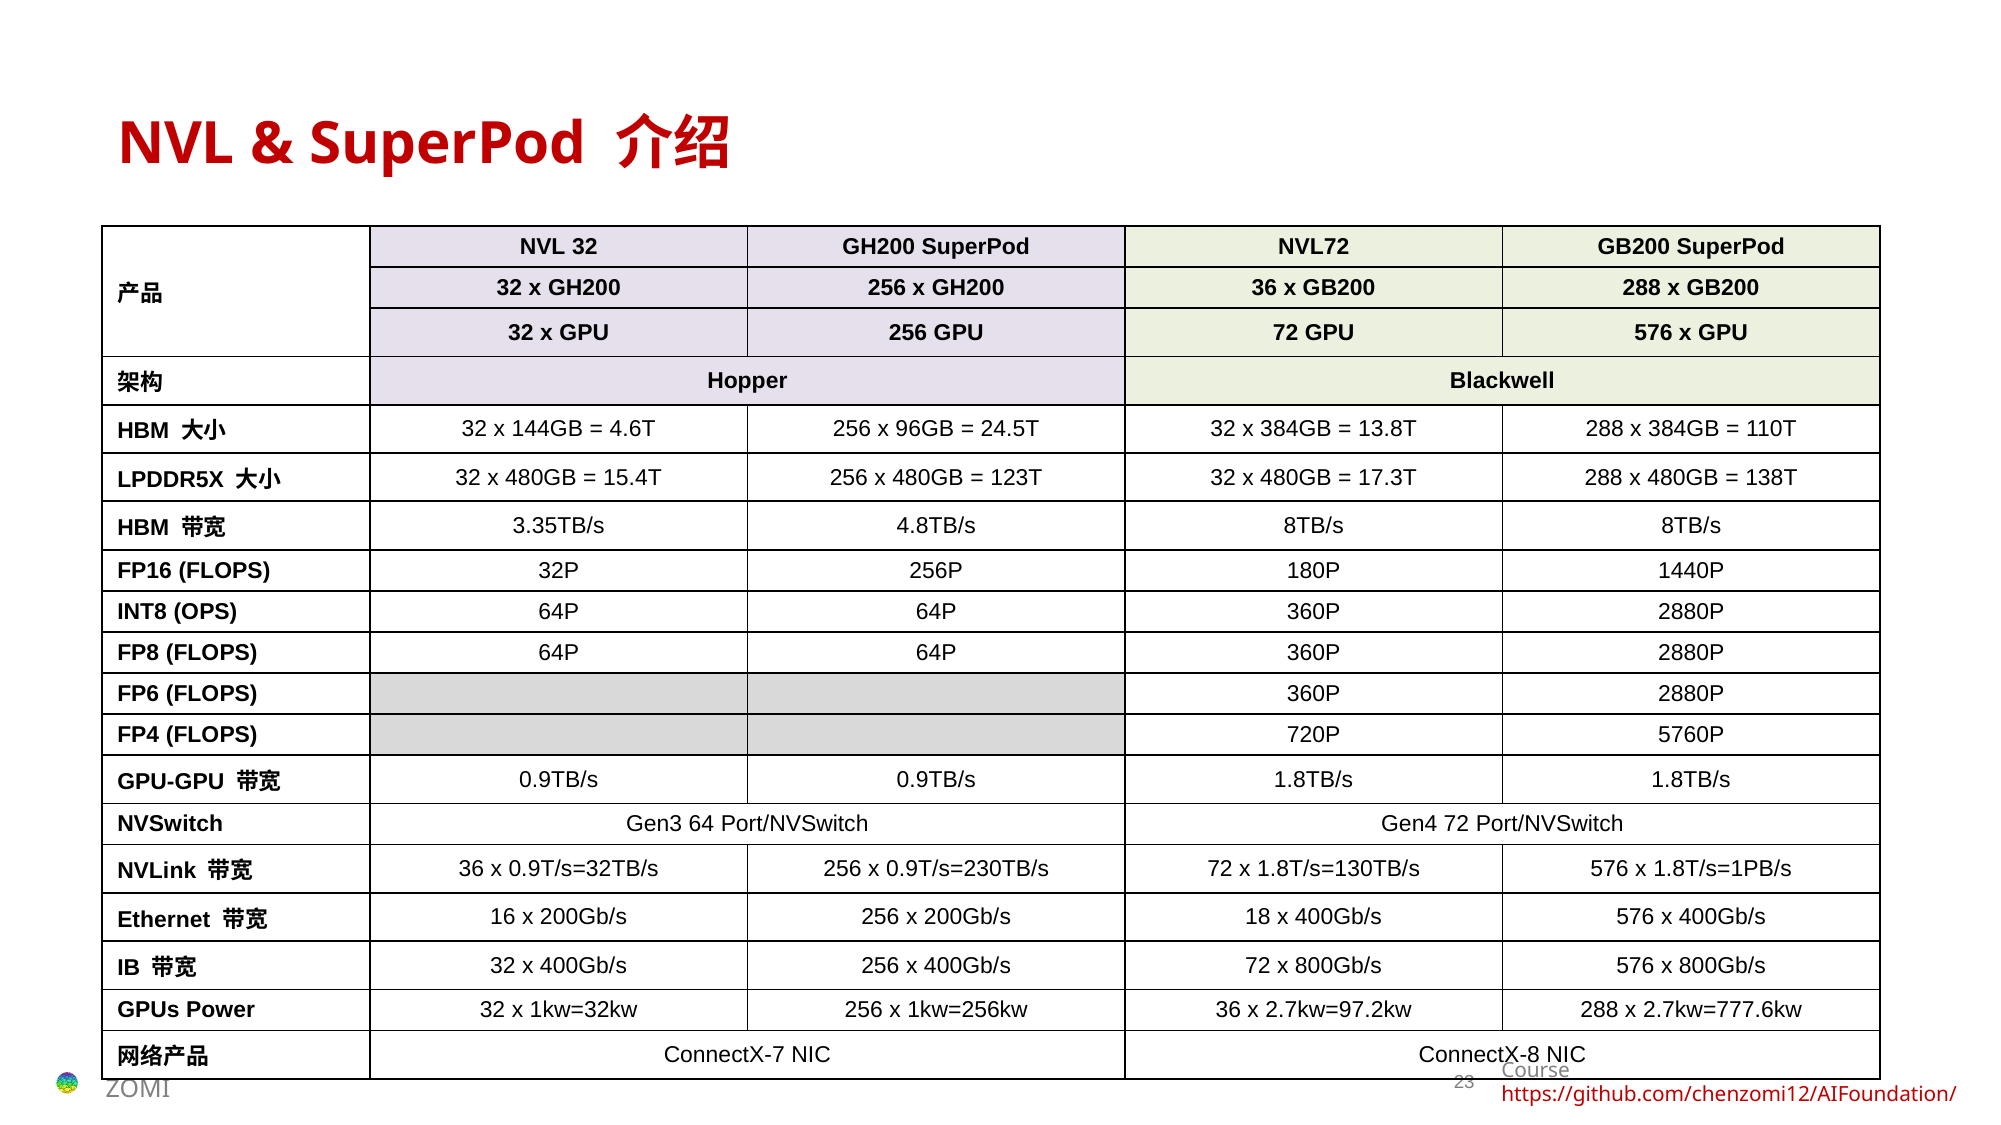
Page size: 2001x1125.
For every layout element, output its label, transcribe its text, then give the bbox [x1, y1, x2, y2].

table_cell 32 x 384GB = 13.8T [1126, 406, 1502, 452]
table_cell 36 x GB200 [1126, 268, 1502, 307]
table_cell 64P [748, 633, 1124, 672]
table_cell 288 x 2.7kw=777.6kw [1503, 990, 1879, 1030]
table_cell 2880P [1503, 592, 1879, 631]
table_cell 36 x 2.7kw=97.2kw [1126, 990, 1502, 1030]
table_cell HBM 带宽 [103, 502, 369, 549]
table_cell 720P [1126, 715, 1502, 754]
table_cell [371, 674, 747, 713]
table_cell 72 x 1.8T/s=130TB/s [1126, 845, 1502, 892]
table_cell 256 GPU [748, 309, 1124, 356]
table_cell GPU-GPU 带宽 [103, 756, 369, 803]
table_cell 576 x GPU [1503, 309, 1879, 356]
table_cell 5760P [1503, 715, 1879, 754]
table_cell 0.9TB/s [371, 756, 747, 803]
table_header GB200 SuperPod [1503, 227, 1879, 266]
title NVL & SuperPod 介绍 [102, 91, 1901, 189]
table_cell 32 x 144GB = 4.6T [371, 406, 747, 452]
table_cell 0.9TB/s [748, 756, 1124, 803]
table_cell 32 x GPU [371, 309, 747, 356]
table_header GH200 SuperPod [748, 227, 1124, 266]
table_cell 256 x GH200 [748, 268, 1124, 307]
table_cell 2880P [1503, 674, 1879, 713]
table_cell 32P [371, 551, 747, 590]
table_cell GPUs Power [103, 990, 369, 1030]
table_cell 576 x 1.8T/s=1PB/s [1503, 845, 1879, 892]
table_cell 8TB/s [1503, 502, 1879, 549]
table_cell 3.35TB/s [371, 502, 747, 549]
table_cell 64P [748, 592, 1124, 631]
table_cell 72 x 800Gb/s [1126, 942, 1502, 989]
table_header NVL 32 [371, 227, 747, 266]
table_cell FP4 (FLOPS) [103, 715, 369, 754]
table_cell 576 x 800Gb/s [1503, 942, 1879, 989]
table_cell 4.8TB/s [748, 502, 1124, 549]
table_cell 288 x 480GB = 138T [1503, 454, 1879, 500]
table_cell 32 x 480GB = 15.4T [371, 454, 747, 500]
table_cell 360P [1126, 674, 1502, 713]
table_header NVL72 [1126, 227, 1502, 266]
table_cell LPDDR5X 大小 [103, 454, 369, 500]
table_cell 360P [1126, 592, 1502, 631]
table_cell 256 x 400Gb/s [748, 942, 1124, 989]
table_cell 32 x 480GB = 17.3T [1126, 454, 1502, 500]
table_cell FP8 (FLOPS) [103, 633, 369, 672]
table_cell 32 x 400Gb/s [371, 942, 747, 989]
table_cell Blackwell [1126, 357, 1879, 404]
table_cell 256P [748, 551, 1124, 590]
table_cell 64P [371, 633, 747, 672]
table_cell [748, 715, 1124, 754]
table_cell 8TB/s [1126, 502, 1502, 549]
table_cell 1.8TB/s [1126, 756, 1502, 803]
table_cell FP6 (FLOPS) [103, 674, 369, 713]
table_cell 1.8TB/s [1503, 756, 1879, 803]
table_cell 256 x 480GB = 123T [748, 454, 1124, 500]
table_cell 576 x 400Gb/s [1503, 894, 1879, 940]
table_cell 288 x 384GB = 110T [1503, 406, 1879, 452]
table_cell [371, 715, 747, 754]
table_cell 256 x 96GB = 24.5T [748, 406, 1124, 452]
table_cell 1440P [1503, 551, 1879, 590]
table_cell 36 x 0.9T/s=32TB/s [371, 845, 747, 892]
table_cell 网络产品 [103, 1031, 369, 1078]
table_cell 16 x 200Gb/s [371, 894, 747, 940]
table_cell 360P [1126, 633, 1502, 672]
table_cell 256 x 1kw=256kw [748, 990, 1124, 1030]
table_cell FP16 (FLOPS) [103, 551, 369, 590]
table_cell NVSwitch [103, 804, 369, 844]
table_cell 32 x GH200 [371, 268, 747, 307]
table_cell 256 x 0.9T/s=230TB/s [748, 845, 1124, 892]
table_cell Hopper [371, 357, 1124, 404]
picture [57, 1073, 77, 1093]
table_cell 18 x 400Gb/s [1126, 894, 1502, 940]
table_cell 288 x GB200 [1503, 268, 1879, 307]
table_cell NVLink 带宽 [103, 845, 369, 892]
table_cell 32 x 1kw=32kw [371, 990, 747, 1030]
table_cell Gen4 72 Port/NVSwitch [1126, 804, 1879, 844]
table_cell ConnectX-7 NIC [371, 1031, 1124, 1078]
table_cell ConnectX-8 NIC [1126, 1031, 1879, 1078]
table_cell INT8 (OPS) [103, 592, 369, 631]
table_cell Gen3 64 Port/NVSwitch [371, 804, 1124, 844]
table_cell 64P [371, 592, 747, 631]
table_cell 2880P [1503, 633, 1879, 672]
table_cell HBM 大小 [103, 406, 369, 452]
table_cell 180P [1126, 551, 1502, 590]
table_cell IB 带宽 [103, 942, 369, 989]
table_cell 256 x 200Gb/s [748, 894, 1124, 940]
table_cell 72 GPU [1126, 309, 1502, 356]
table_cell 架构 [103, 357, 369, 404]
table_cell Ethernet 带宽 [103, 894, 369, 940]
table_header 产品 [103, 227, 369, 356]
table_cell [748, 674, 1124, 713]
